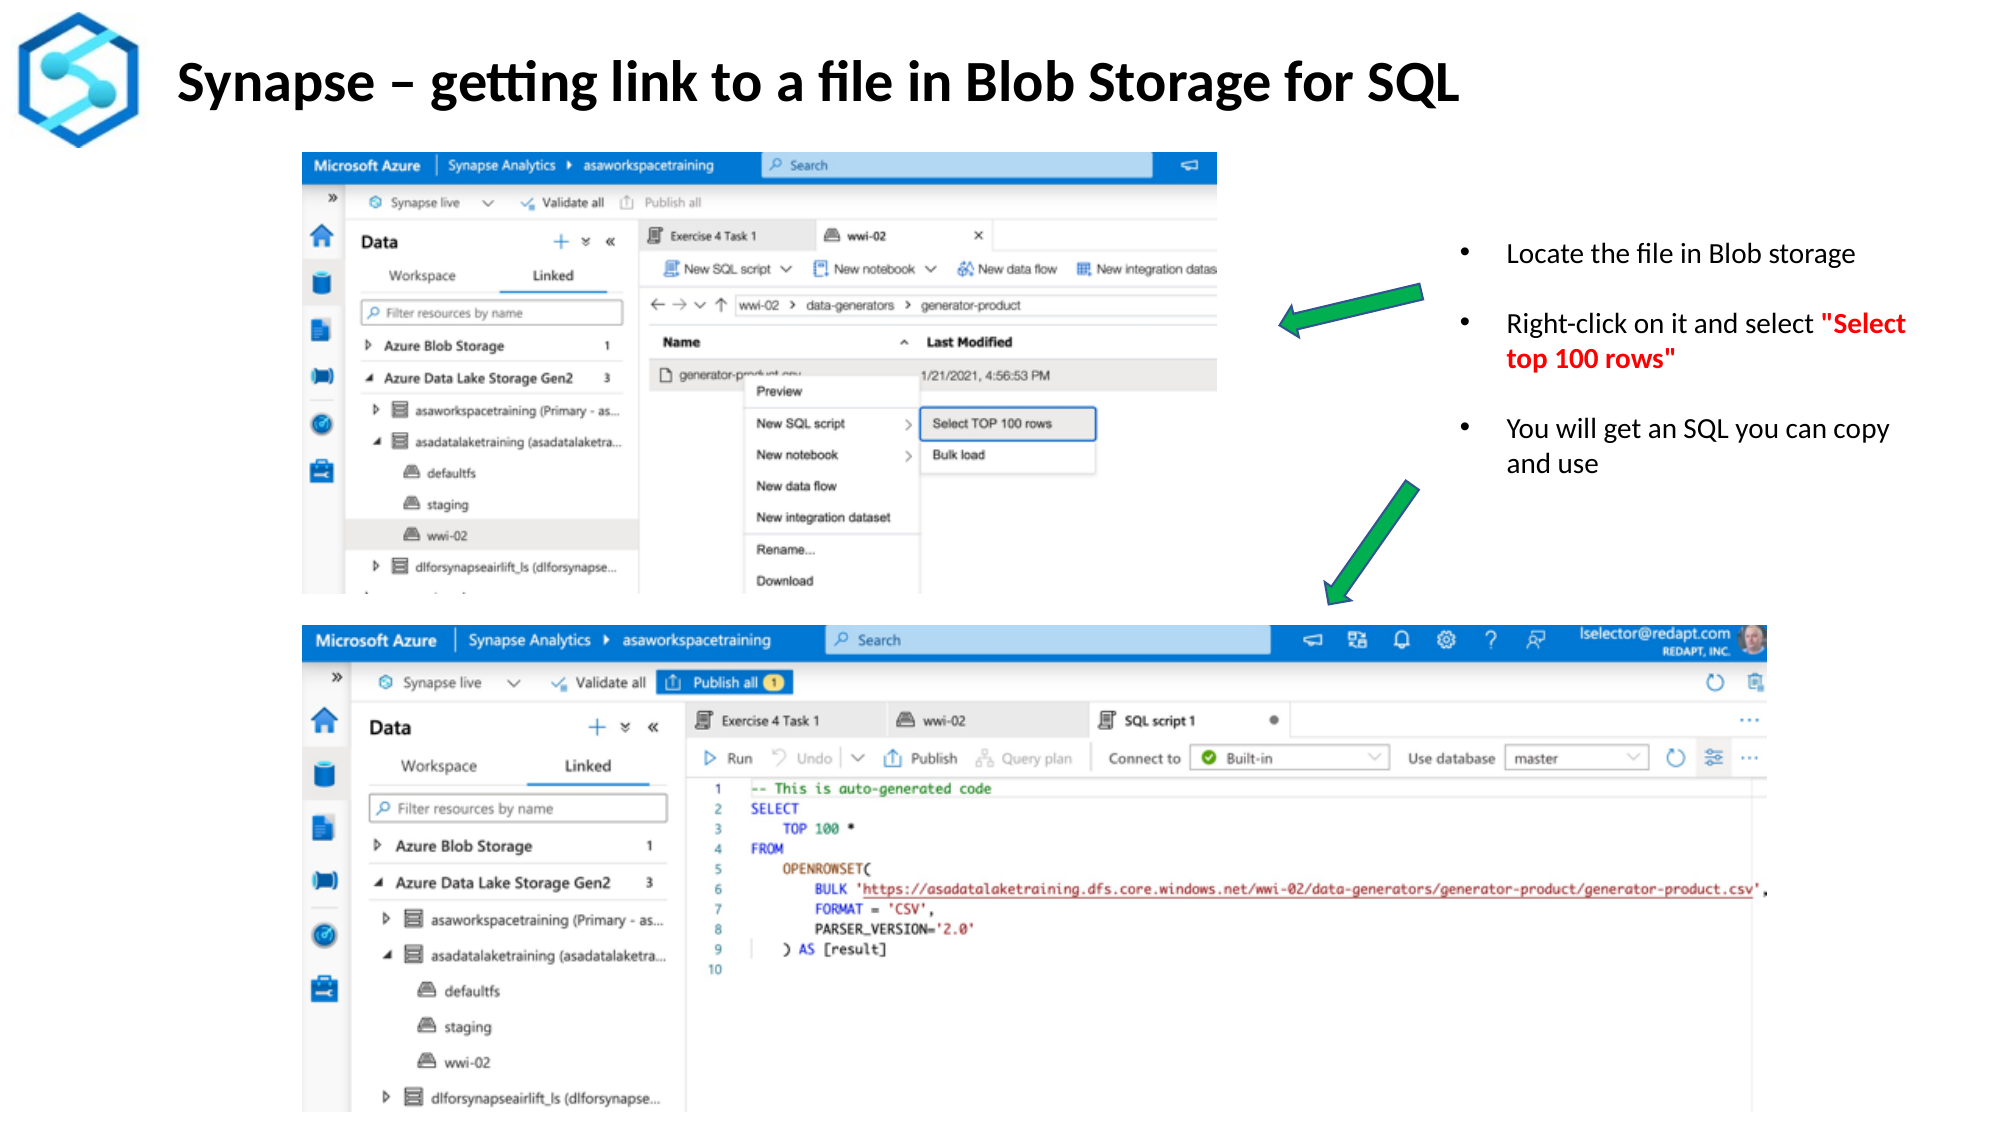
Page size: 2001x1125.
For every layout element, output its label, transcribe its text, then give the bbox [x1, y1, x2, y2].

picture [10, 12, 147, 148]
picture [302, 152, 1217, 595]
text_box [1278, 282, 1425, 340]
text_box [1323, 479, 1421, 606]
text_box Synapse – getting link to a file in Blob Storage for SQL [163, 35, 1974, 121]
text_box Locate the file in Blob storage Right-click on it and select "Select top 100 rows" You will get an SQL you can copy and use [1445, 226, 1951, 487]
picture [302, 625, 1767, 1112]
